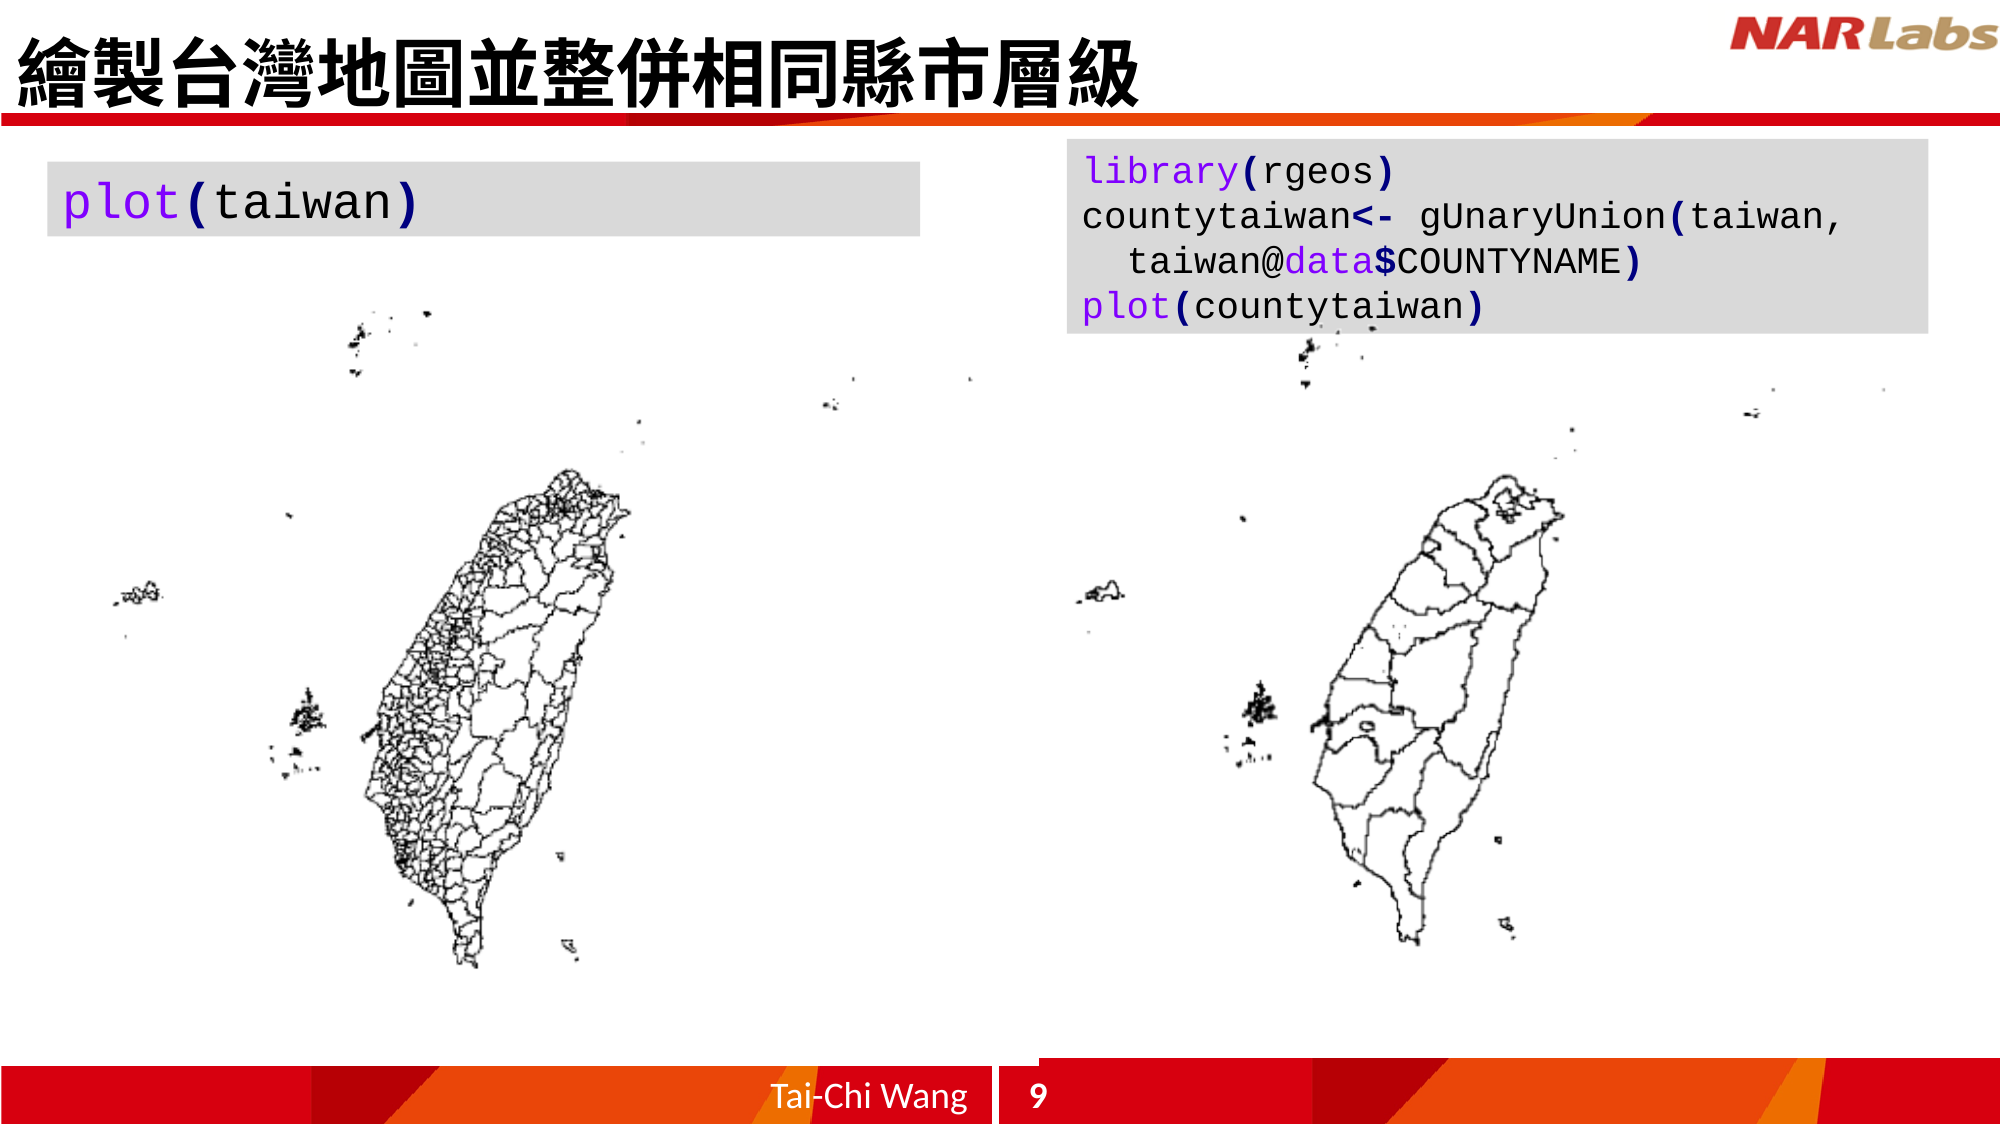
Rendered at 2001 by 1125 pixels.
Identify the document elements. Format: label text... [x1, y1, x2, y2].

title 繪製台灣地圖並整併相同縣市層級 [1, 0, 1802, 149]
text_box library(rgeos) countytaiwan<- gUnaryUnion(taiwan, taiwan@data$COUNTYNAME) plot(countytaiwan) [1066, 138, 1929, 214]
picture [1, 215, 2000, 1087]
text_box plot(taiwan) [47, 161, 921, 237]
